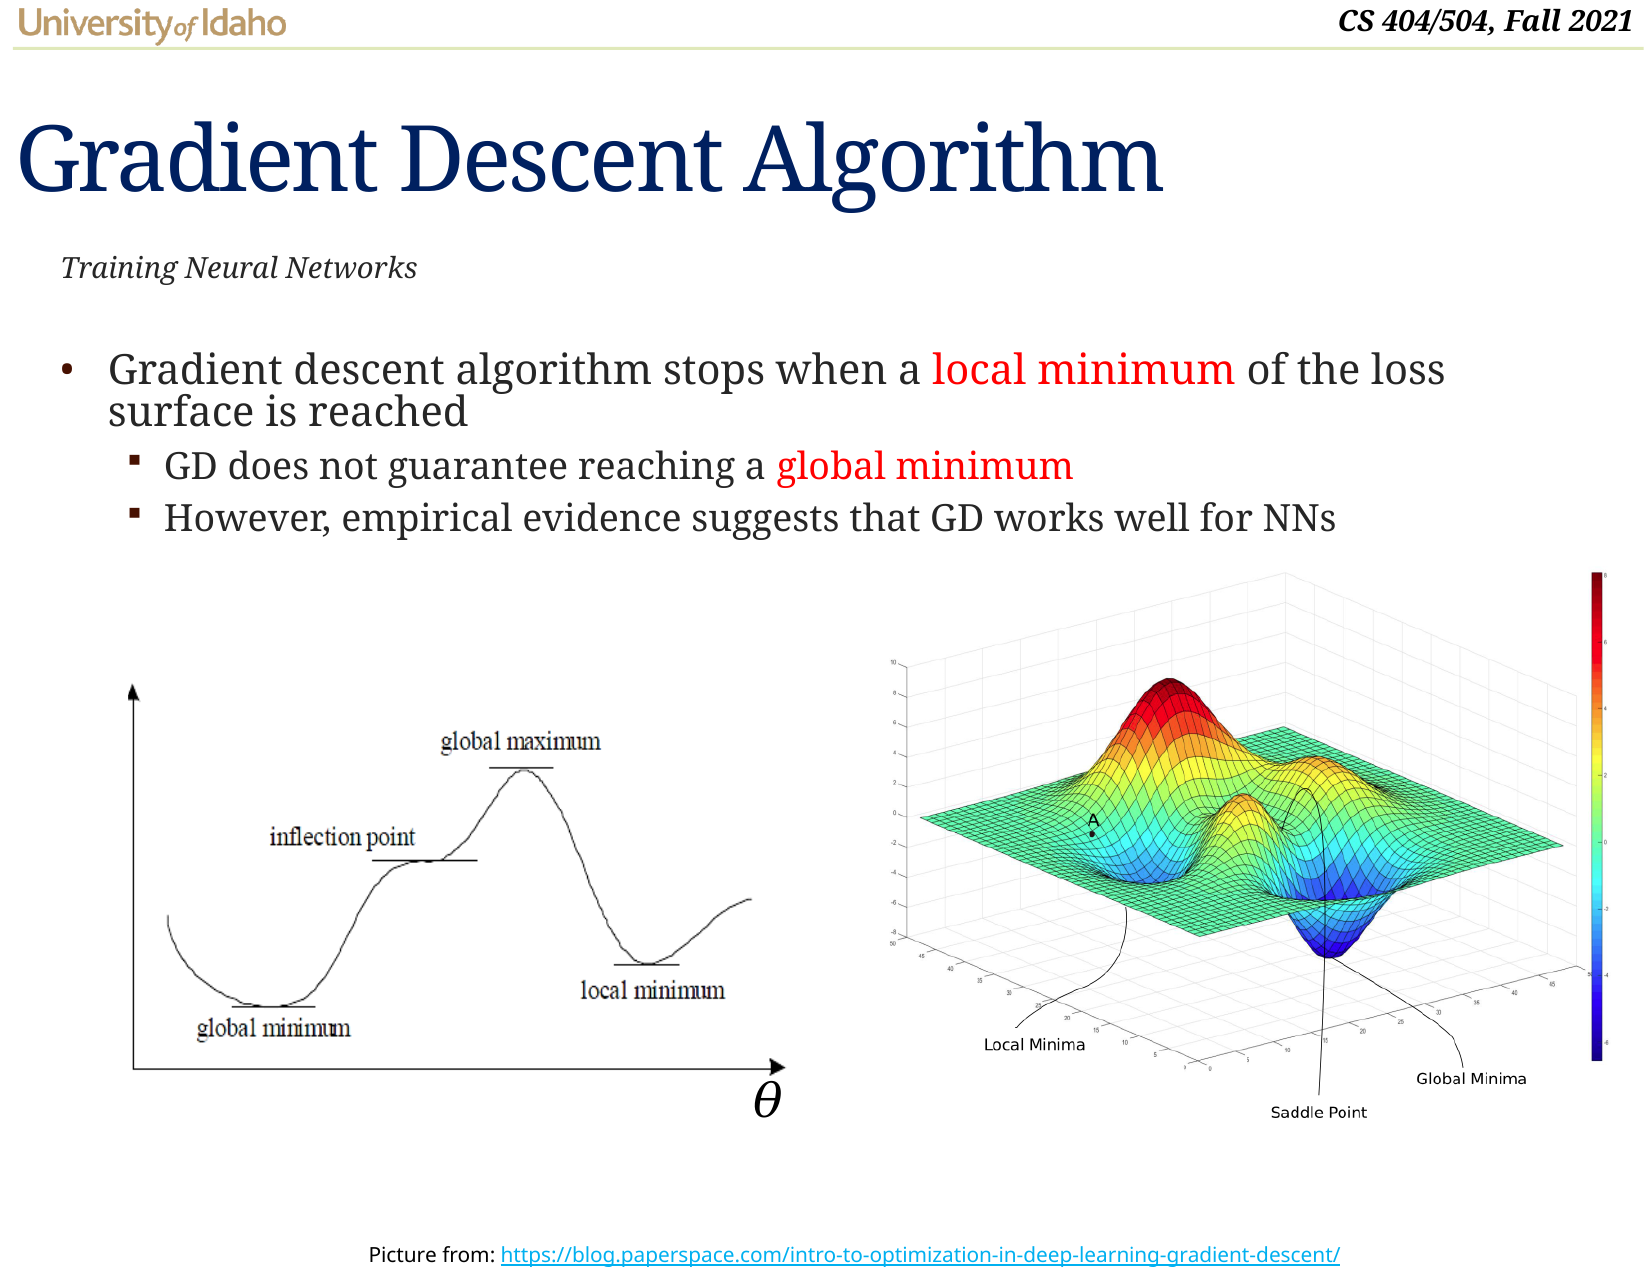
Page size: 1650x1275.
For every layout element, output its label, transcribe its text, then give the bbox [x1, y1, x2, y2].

text_box Picture from: https://blog.paperspace.com/intro-to-optimization-in-deep-learning-gradient-descent/ [139, 1234, 1570, 1275]
list Gradient descent algorithm stops when a local minimum of the loss surface is reached GD does not guarantee reaching a global minimum However, empirical evidence suggests that GD works well for NNs [45, 342, 1618, 1224]
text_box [27, 637, 826, 1130]
title Gradient Descent Algorithm [0, 75, 1650, 248]
list Training Neural Networks [45, 247, 1062, 306]
picture [19, 8, 286, 46]
picture [867, 566, 1629, 1130]
